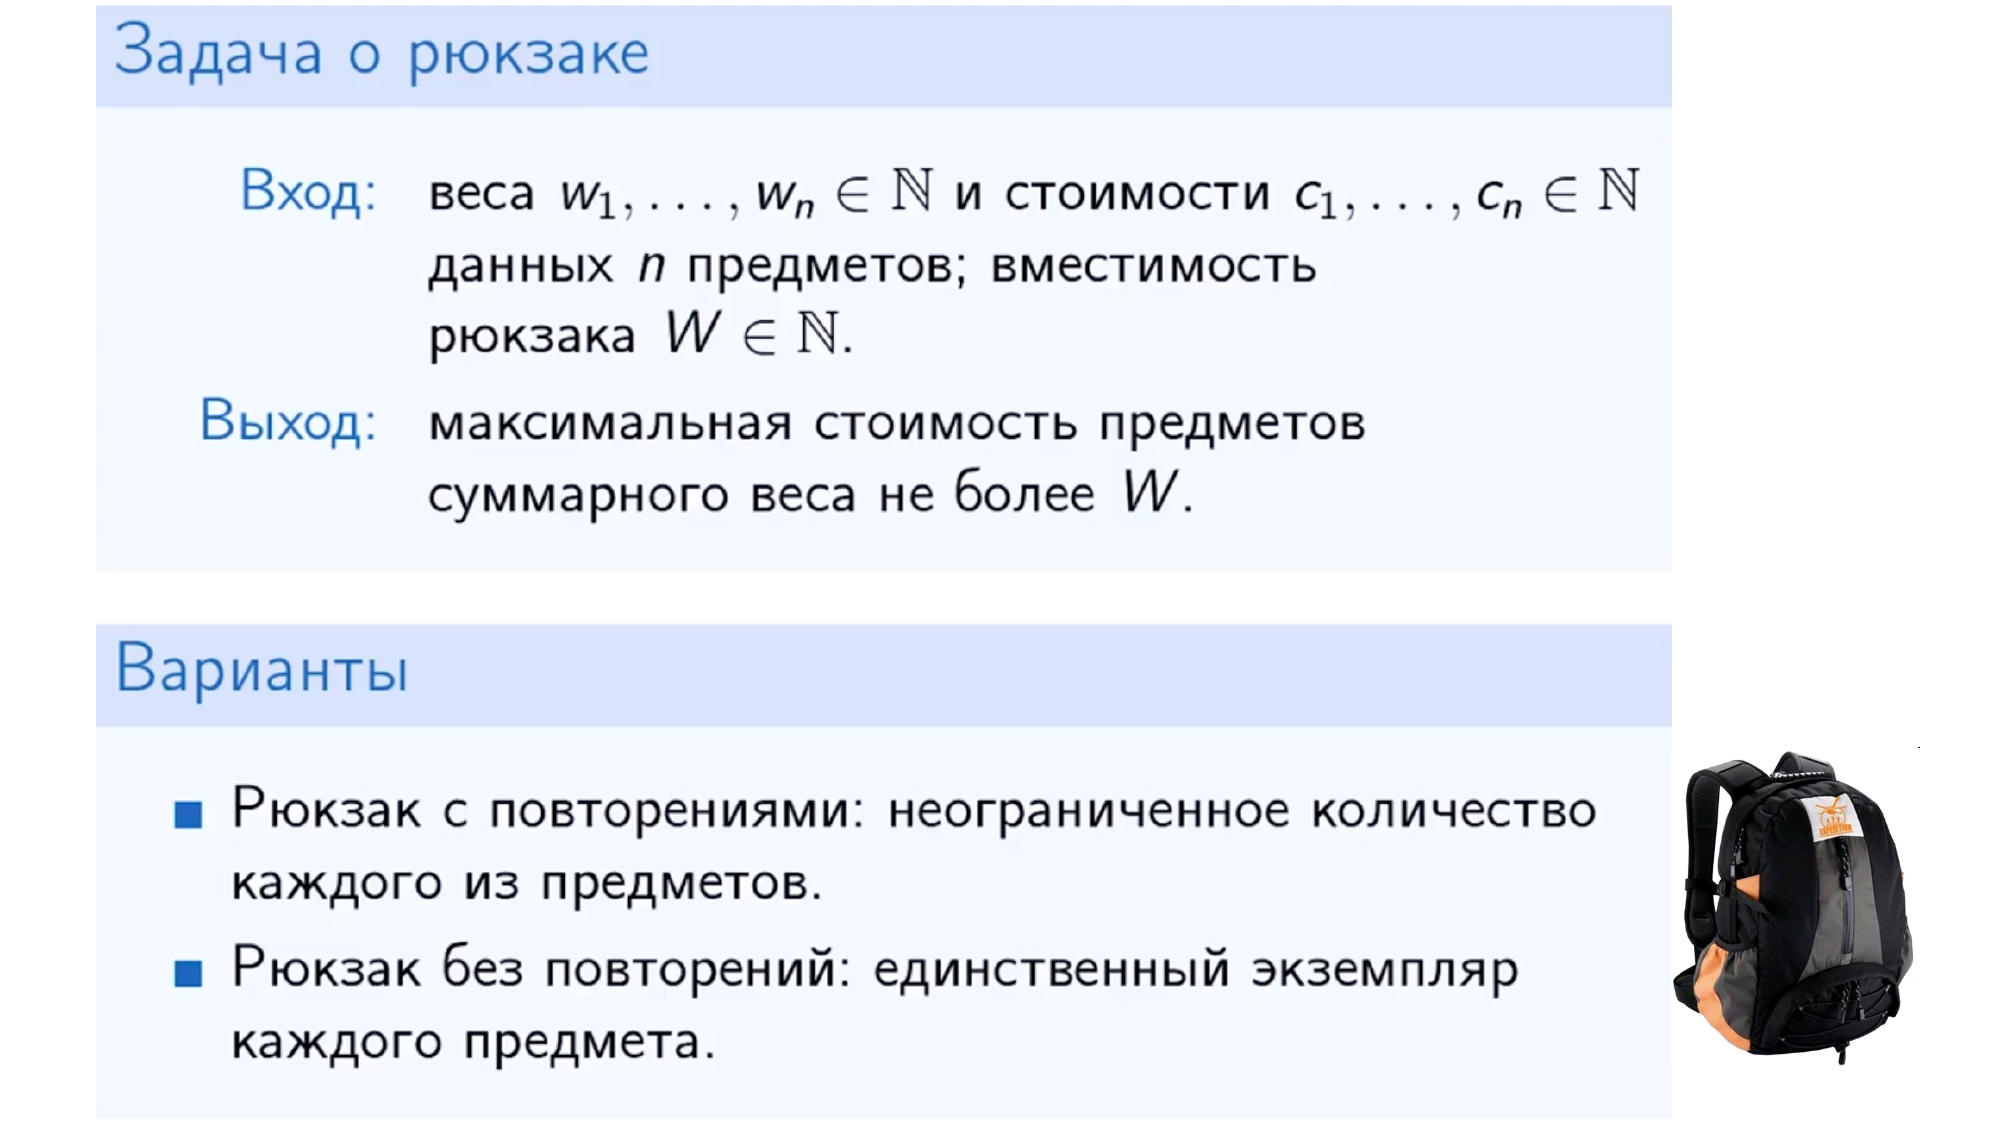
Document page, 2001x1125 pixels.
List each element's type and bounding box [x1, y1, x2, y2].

text_box [96, 0, 1672, 1125]
picture [1671, 747, 1920, 1067]
